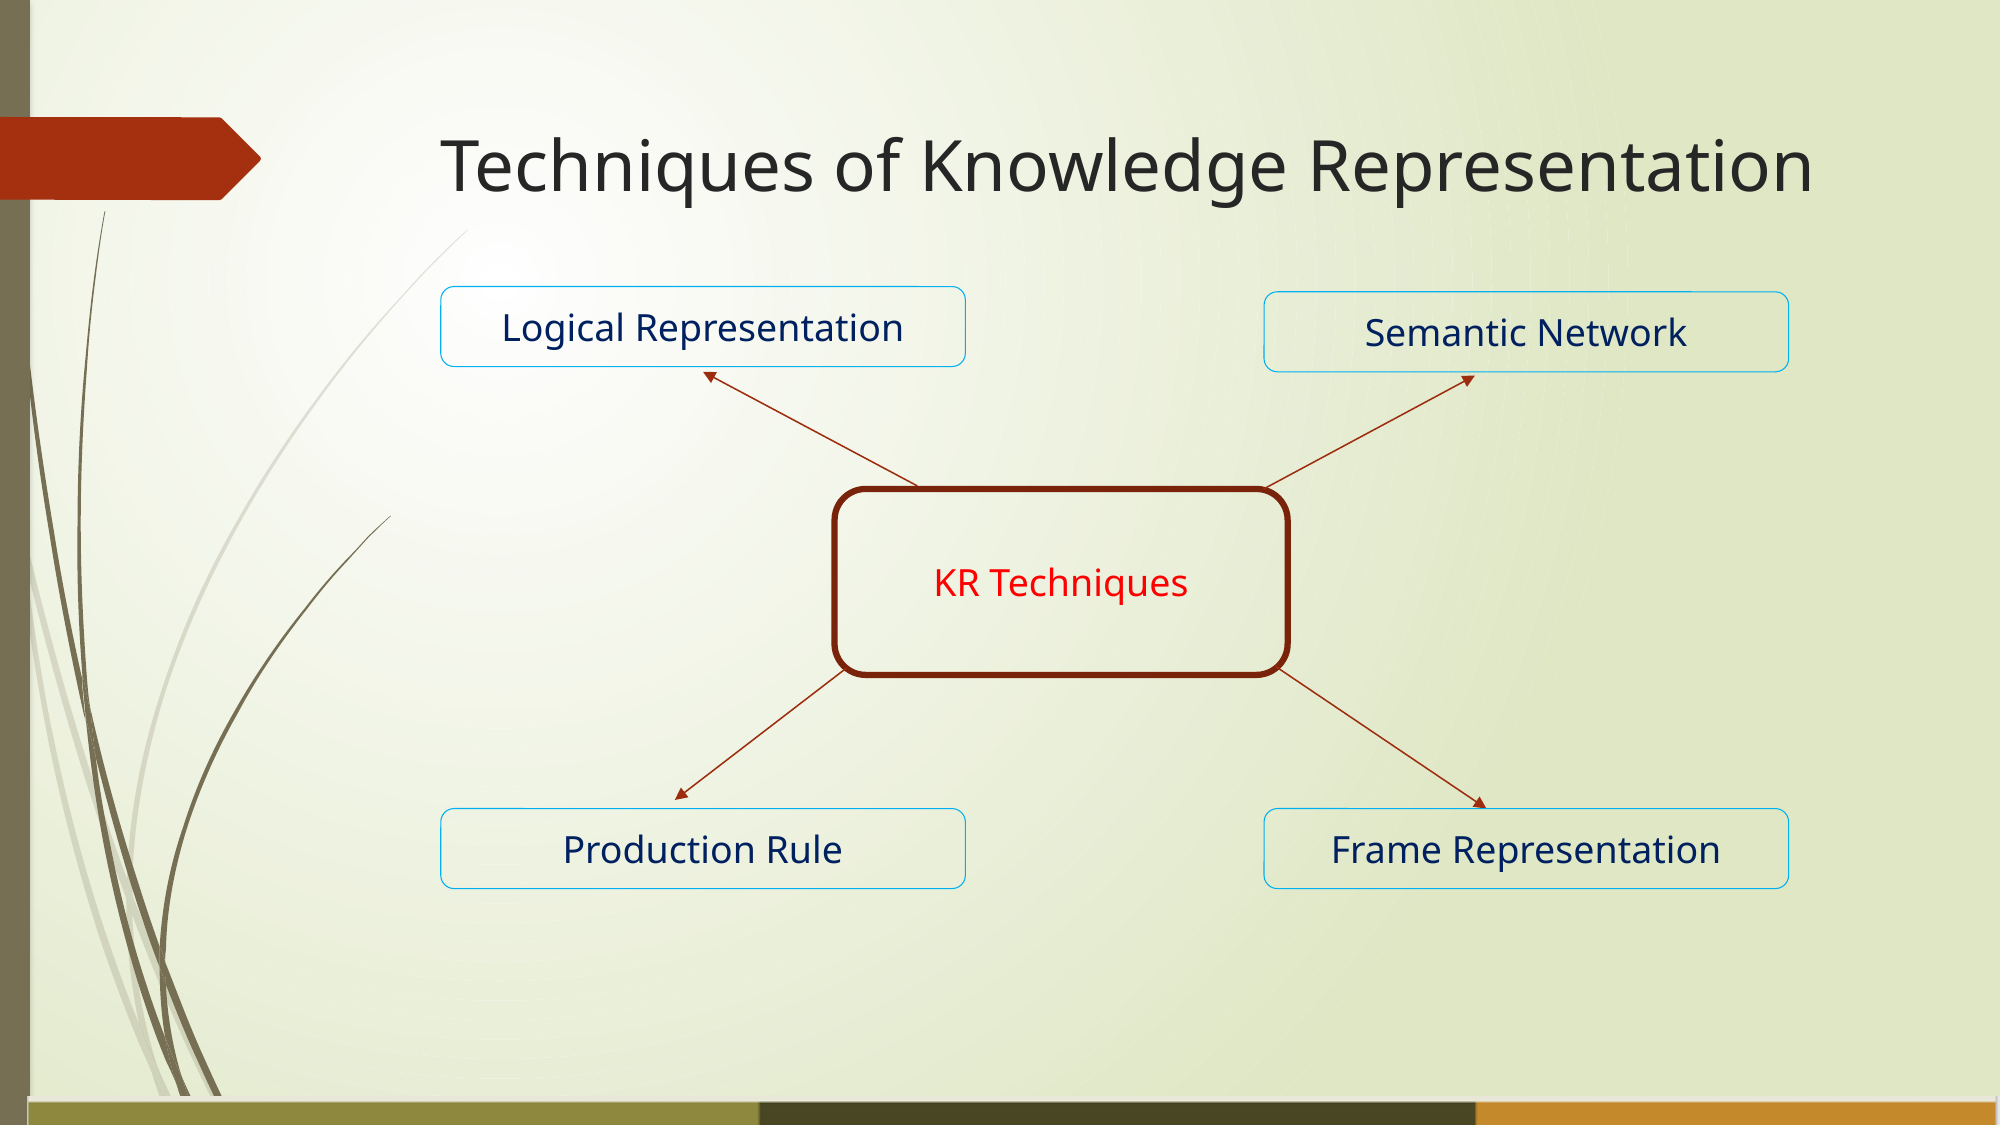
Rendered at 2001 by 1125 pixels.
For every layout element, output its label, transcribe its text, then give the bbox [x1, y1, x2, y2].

text_box [1263, 375, 1475, 490]
text_box Frame Representation [1261, 806, 1791, 891]
text_box Semantic Network [1261, 289, 1791, 374]
title Techniques of Knowledge Representation [425, 113, 1943, 324]
picture [27, 1096, 2000, 1125]
text_box Production Rule [438, 806, 968, 891]
text_box [702, 371, 918, 487]
text_box KR Techniques [832, 486, 1290, 677]
text_box Logical Representation [438, 284, 968, 369]
text_box [1274, 665, 1485, 806]
text_box [674, 667, 848, 800]
